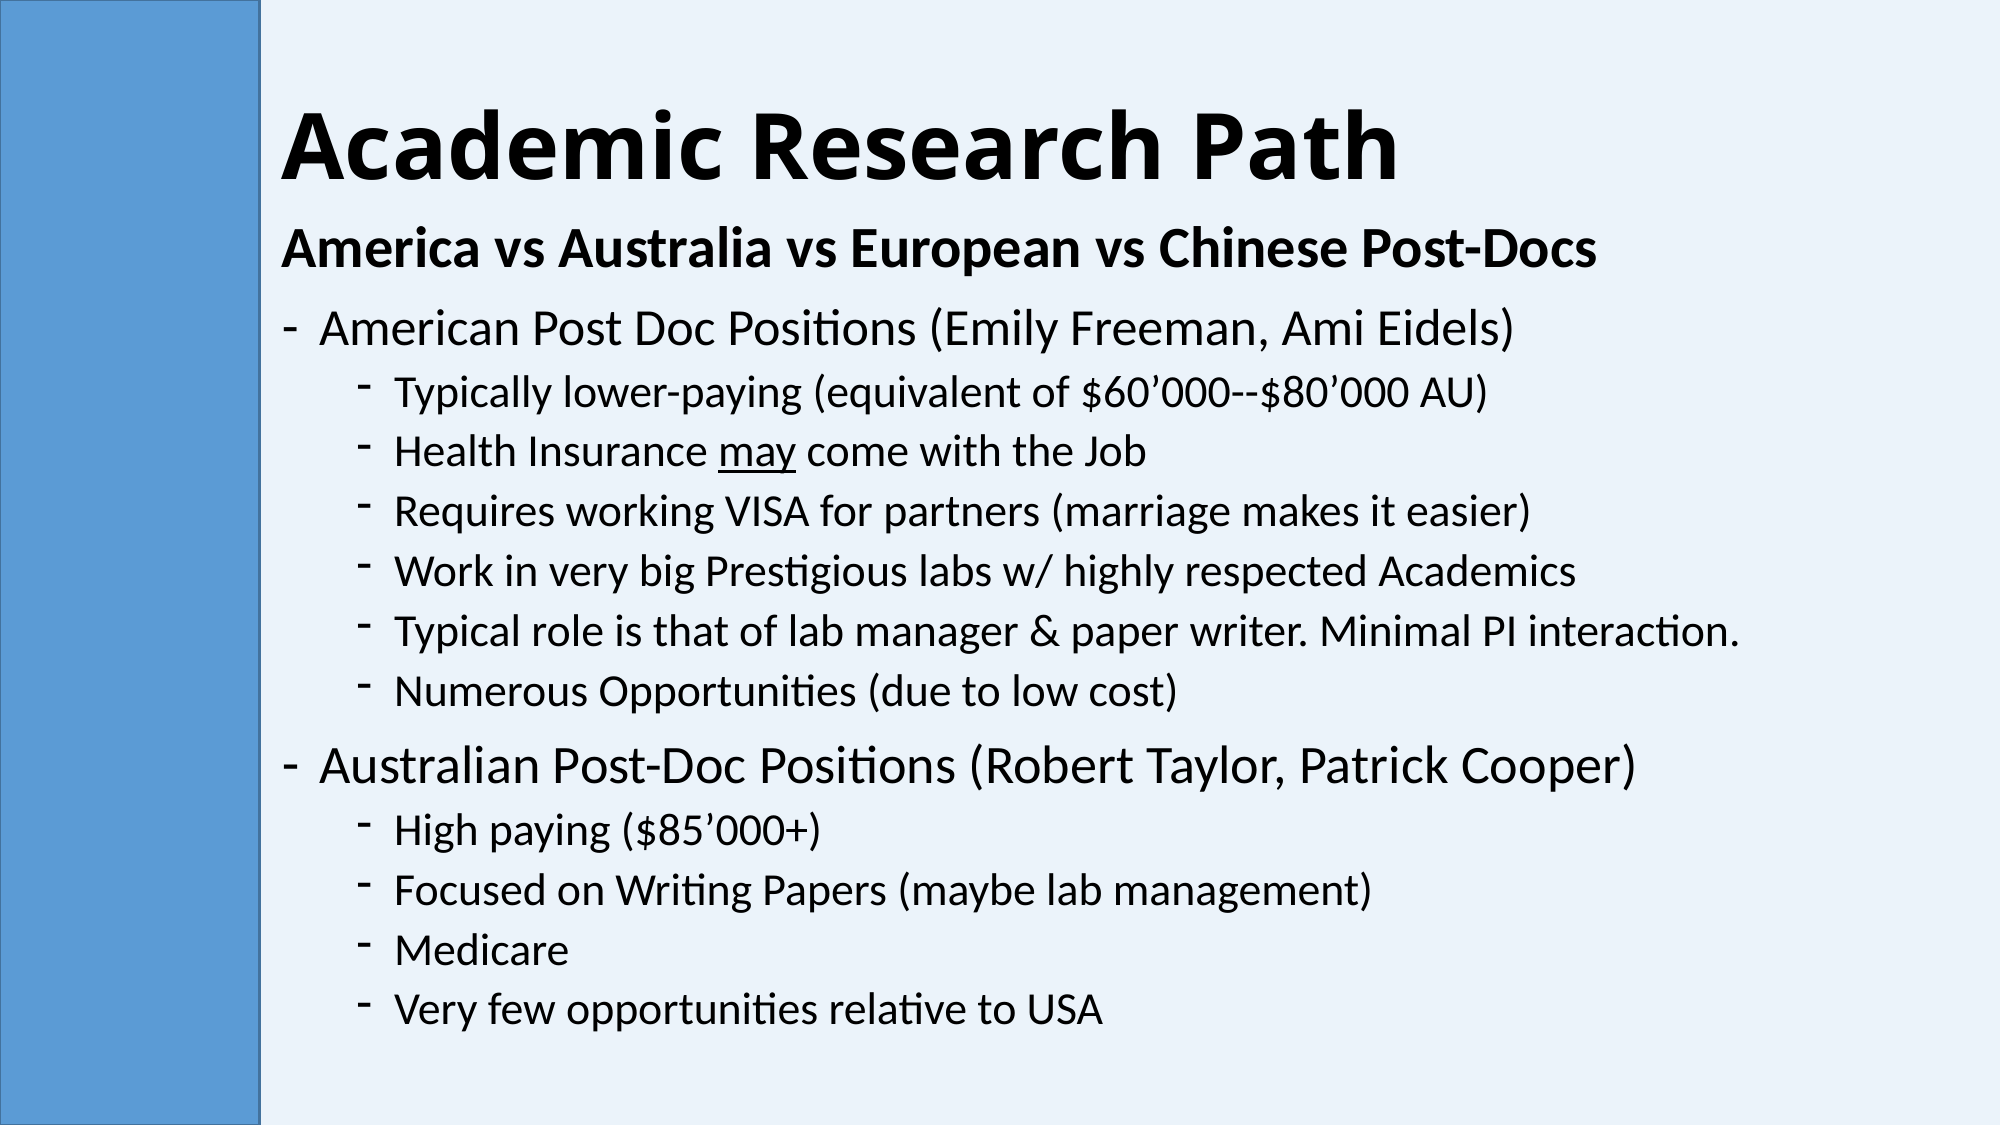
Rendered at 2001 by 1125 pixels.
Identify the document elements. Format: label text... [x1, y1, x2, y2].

title Academic Research Path [266, 41, 1968, 259]
list America vs Australia vs European vs Chinese Post-Docs American Post Doc Positions (Emily Freeman, Ami Eidels) Typically lower-paying (equivalent of $60’000--$80’000 AU) Health Insurance may come with the Job Requires working VISA for partners (marriage makes it easier) Work in very big Prestigious labs w/ highly respected Academics Typical role is that of lab manager & paper writer. Minimal PI interaction. Numerous Opportunities (due to low cost) Australian Post-Doc Positions (Robert Taylor, Patrick Cooper) High paying ($85’000+) Focused on Writing Papers (maybe lab management) Medicare Very few opportunities relative to USA [266, 209, 1870, 1125]
text_box [0, 0, 261, 1125]
